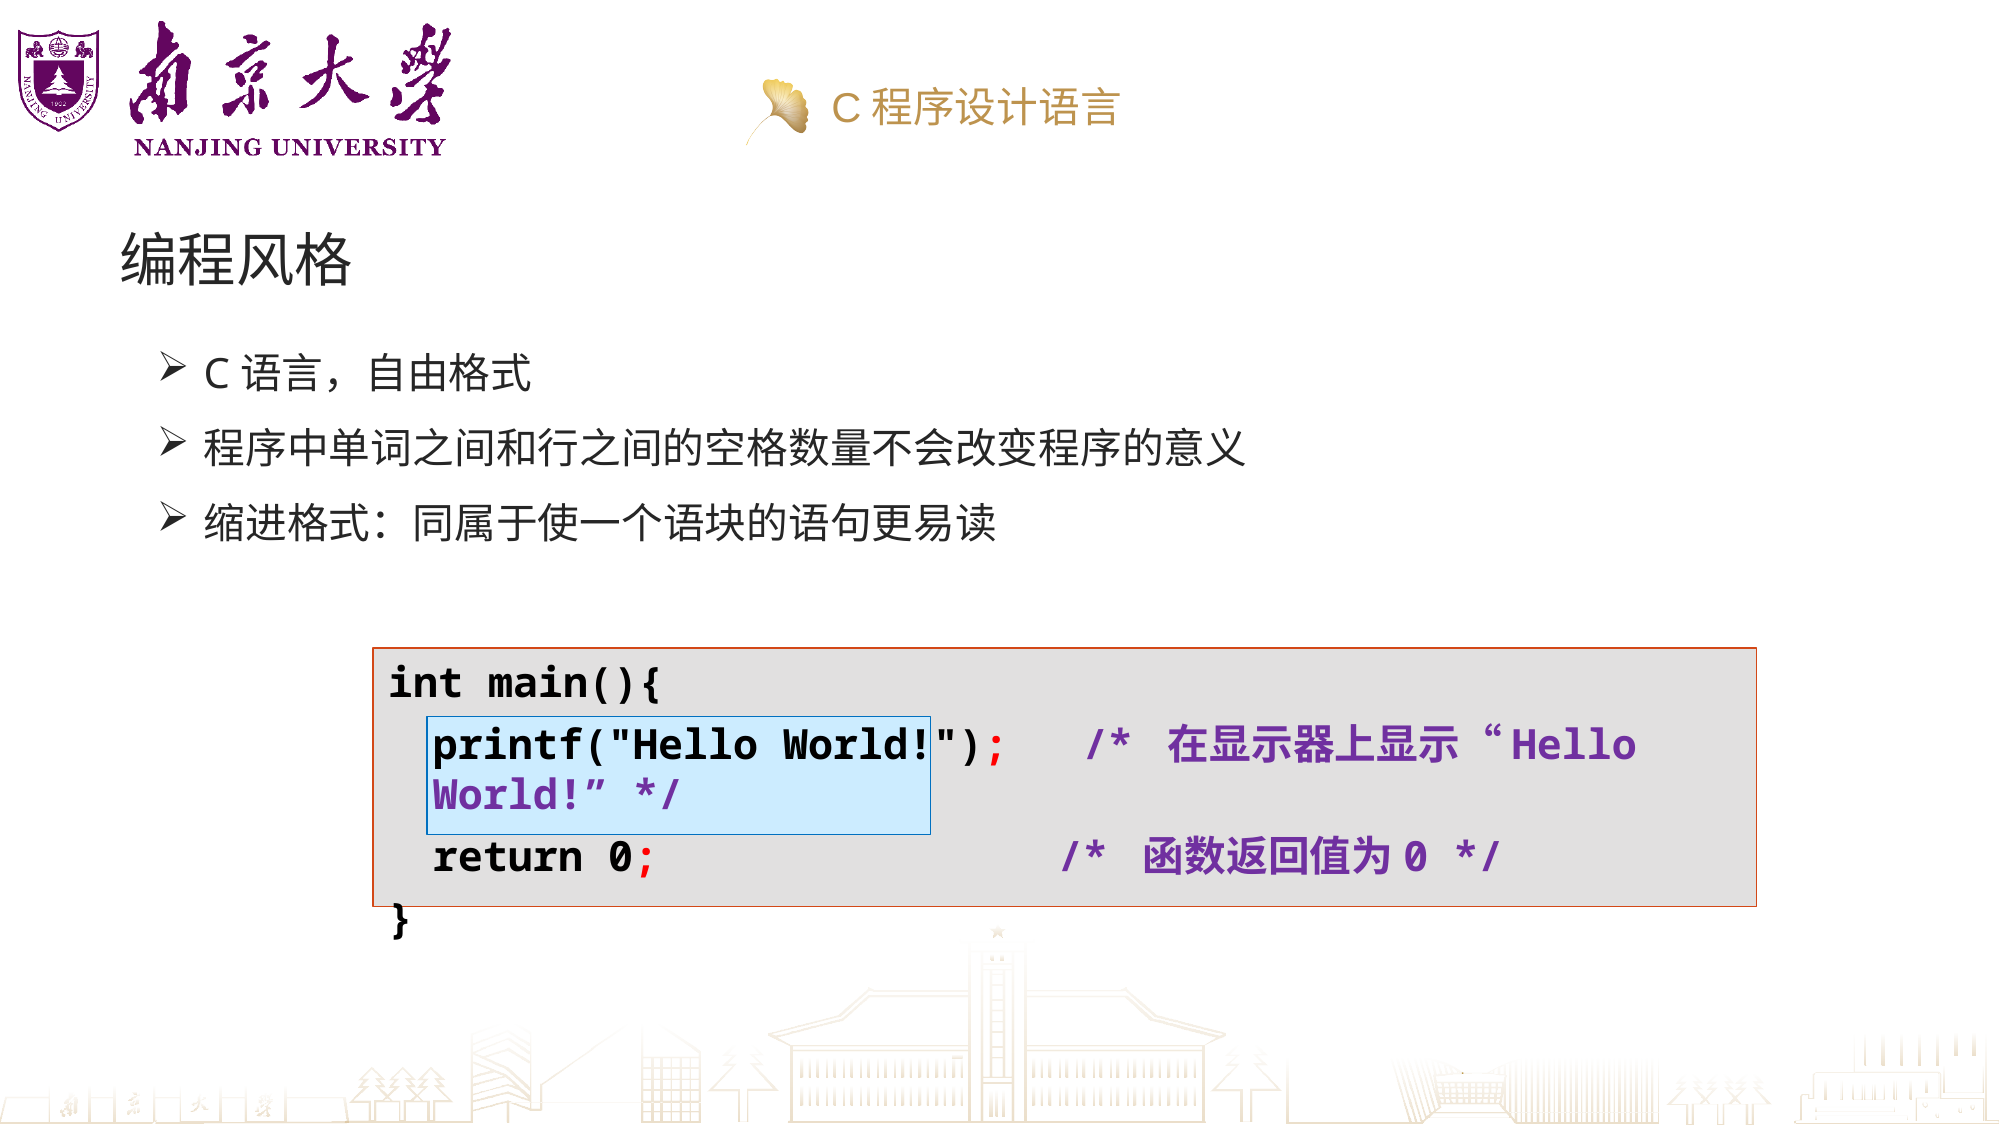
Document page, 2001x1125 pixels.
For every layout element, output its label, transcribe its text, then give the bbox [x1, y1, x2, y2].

text_box int main(){ printf("Hello World!"); /* 在显示器上显示“Hello World!” */ return 0; /* 函数返回值为0 */ } [373, 648, 1757, 927]
text_box C程序设计语言 [816, 73, 1226, 139]
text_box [104, 198, 1831, 548]
picture [731, 64, 830, 169]
picture [18, 21, 451, 160]
